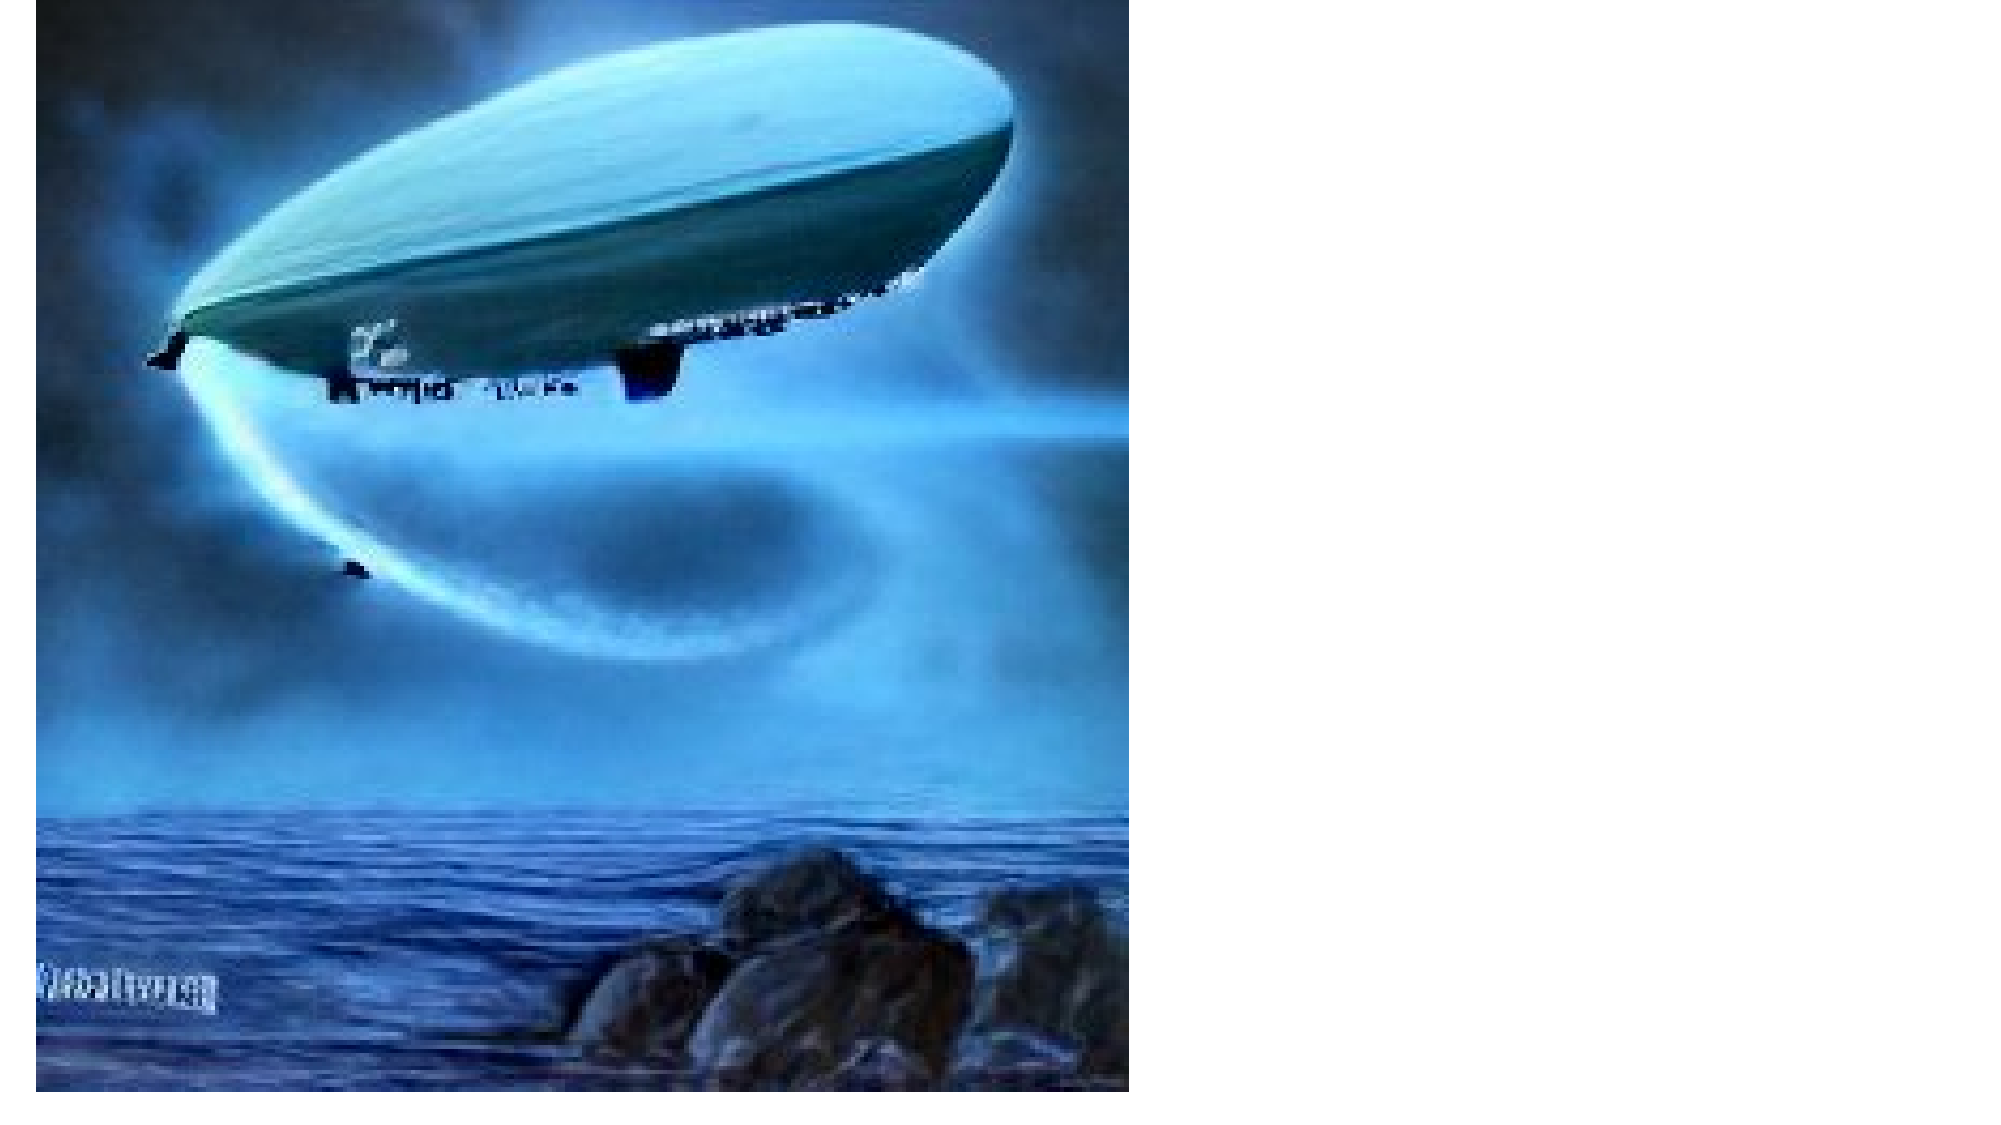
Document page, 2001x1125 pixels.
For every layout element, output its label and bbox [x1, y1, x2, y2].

picture [36, 0, 1129, 1092]
